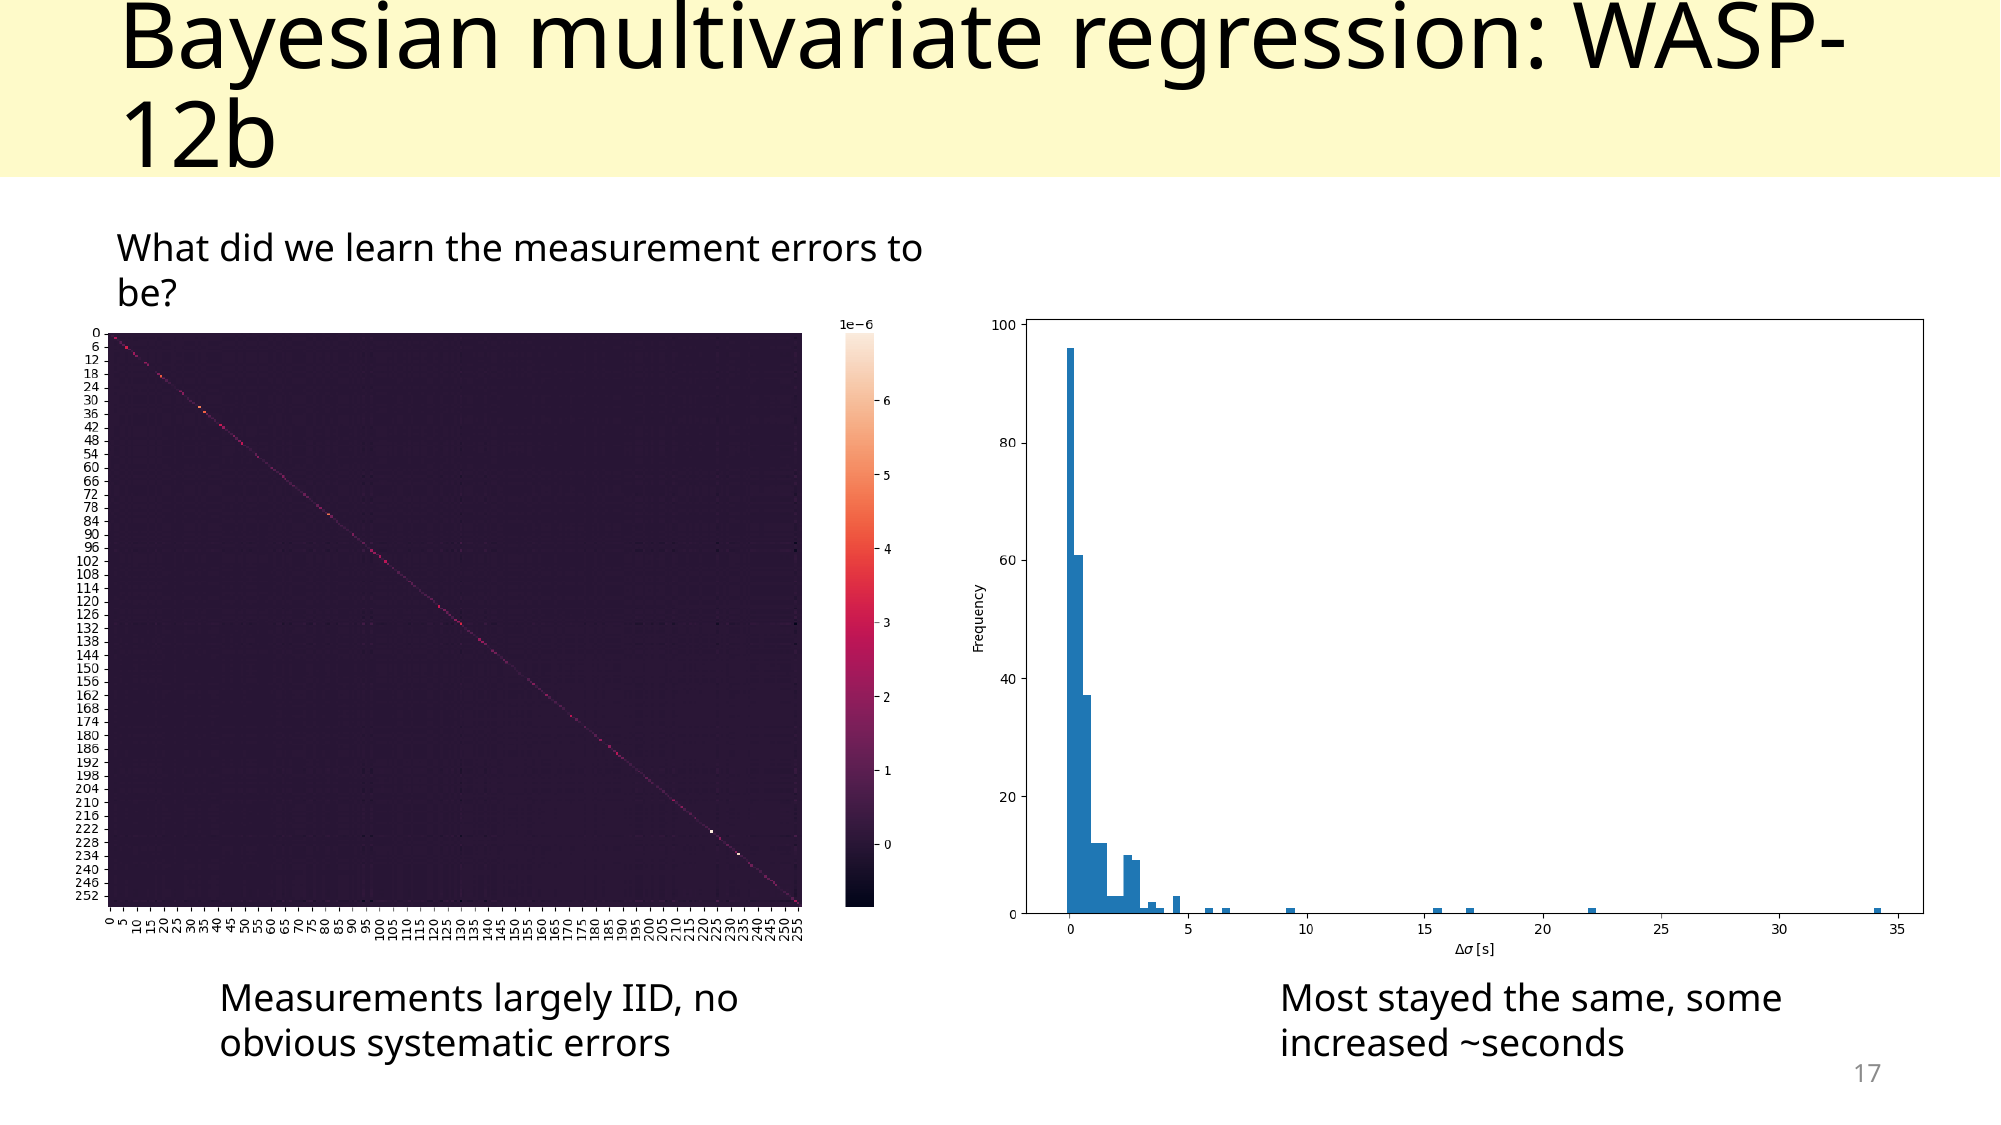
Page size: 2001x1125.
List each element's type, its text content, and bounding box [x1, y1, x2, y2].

text_box What did we learn the measurement errors to be? [101, 216, 963, 322]
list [65, 309, 900, 949]
text_box Most stayed the same, some increased ~seconds [1264, 967, 1821, 1071]
slide_number 17 [1446, 1044, 1897, 1105]
text_box Measurements largely IID, no obvious systematic errors [204, 966, 761, 1072]
picture [962, 309, 1931, 967]
title Bayesian multivariate regression: WASP-12b [0, 0, 2000, 177]
